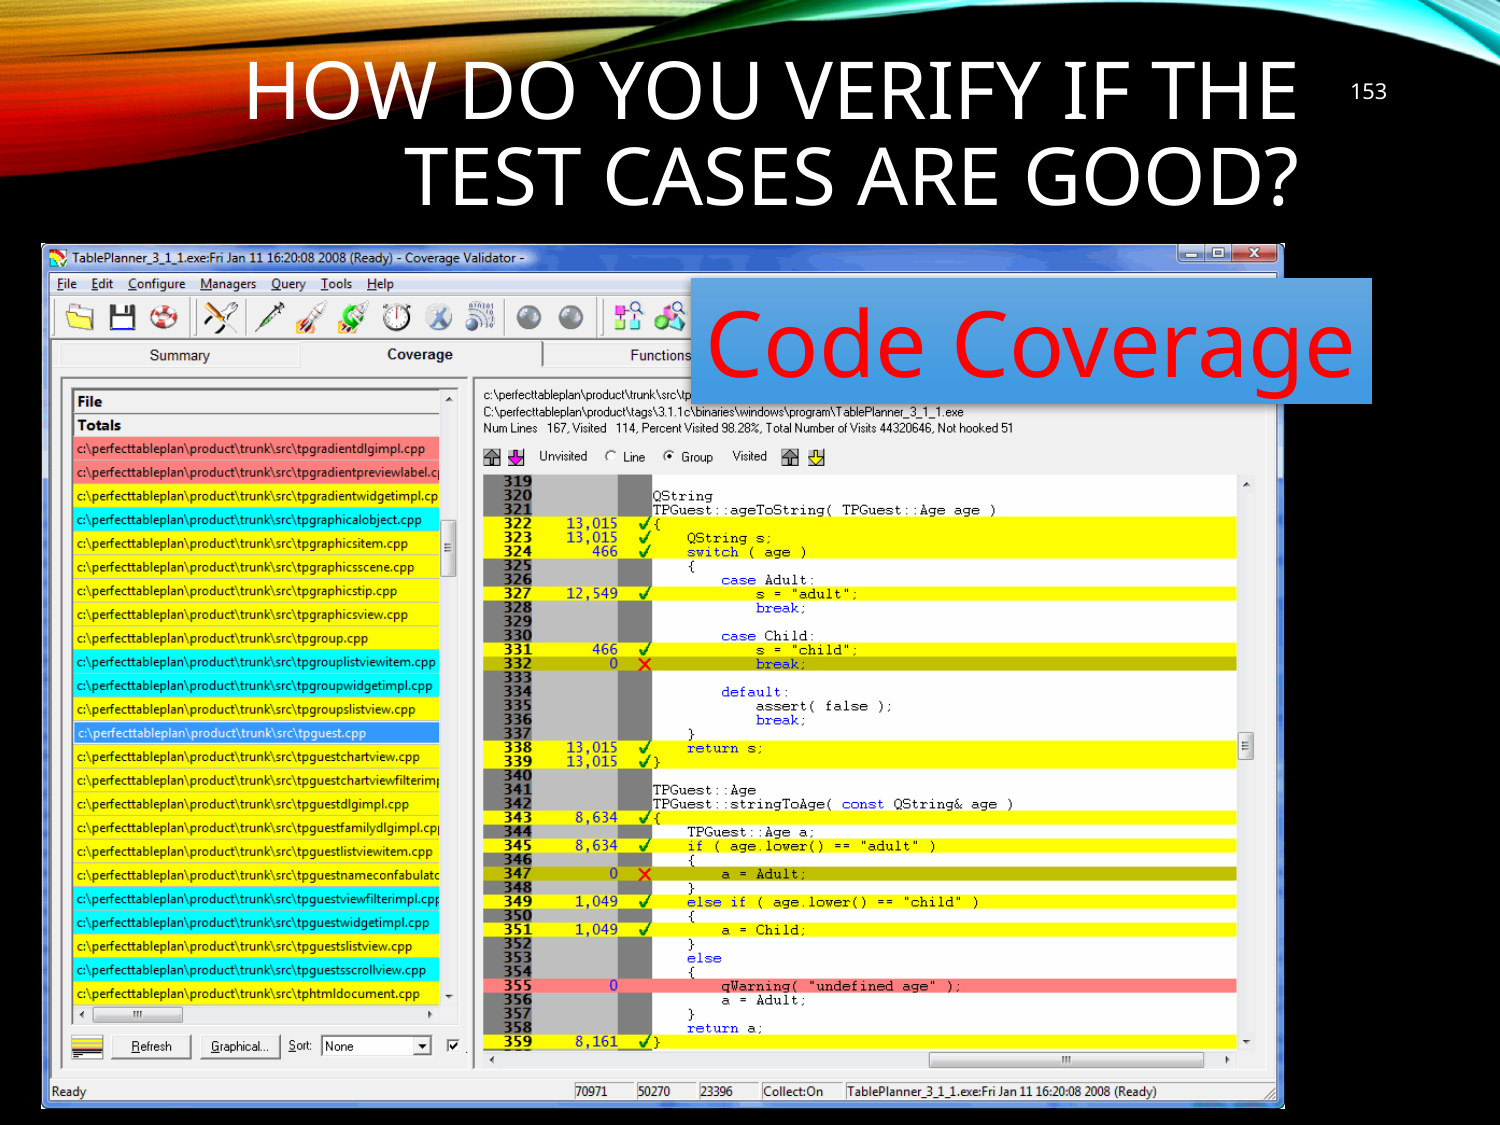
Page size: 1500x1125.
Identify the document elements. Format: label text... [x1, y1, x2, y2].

picture [0, 0, 1500, 178]
picture [41, 243, 1286, 1109]
text_box Code Coverage [1286, 278, 1372, 404]
title how do you verify if the test cases are good? [64, 42, 1315, 231]
slide_number 153 [1078, 62, 1403, 123]
